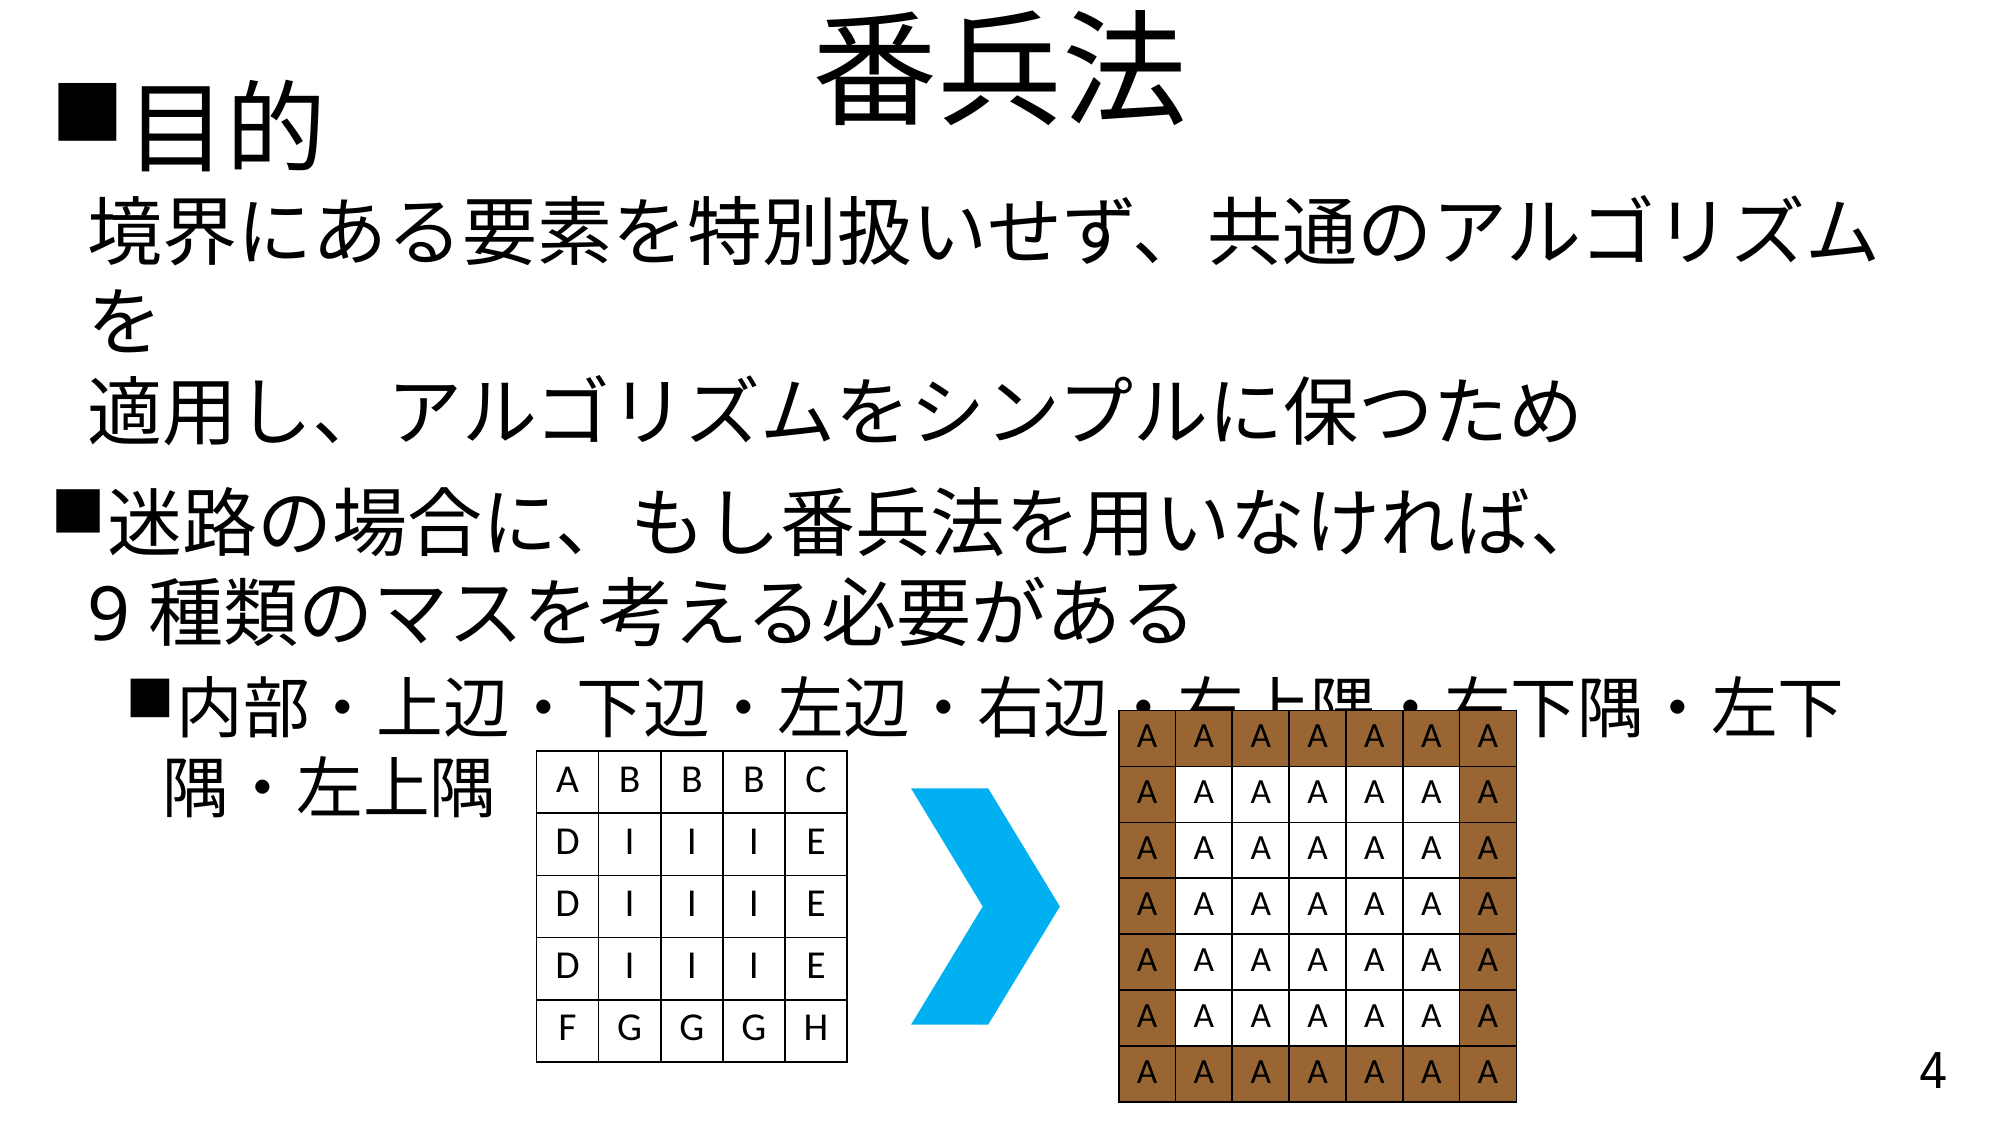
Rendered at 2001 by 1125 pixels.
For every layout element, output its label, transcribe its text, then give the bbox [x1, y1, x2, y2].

table_cell A [1460, 879, 1516, 933]
table_cell A [1404, 991, 1459, 1045]
table_cell I [662, 938, 722, 999]
table_cell I [724, 938, 784, 999]
table_cell G [599, 1001, 660, 1061]
table_cell I [599, 876, 660, 937]
table_header C [786, 752, 846, 812]
table_cell D [537, 876, 598, 937]
table_cell A [1290, 1047, 1345, 1101]
table_header A [1120, 711, 1175, 766]
table_cell A [1460, 991, 1516, 1045]
table_cell A [1120, 823, 1175, 877]
table_cell I [599, 814, 660, 875]
table_cell A [1120, 879, 1175, 933]
table_cell A [1120, 767, 1175, 822]
table_cell A [1233, 1047, 1288, 1101]
table_cell E [786, 876, 846, 937]
table_cell A [1176, 1047, 1231, 1101]
table_cell I [662, 876, 722, 937]
table_cell I [662, 814, 722, 875]
table_cell A [1460, 823, 1516, 877]
table_cell A [1404, 879, 1459, 933]
table_cell E [786, 814, 846, 875]
table_header A [1233, 711, 1288, 766]
table_header A [1176, 711, 1231, 766]
list 目的 境界にある要素を特別扱いせず、共通のアルゴリズムを 適用し、アルゴリズムをシンプルに保つため 迷路の場合に、もし番兵法を用いなければ、 9種類のマスを考える必要がある 内部・上辺・下辺・左辺・右辺・右上隅・右下隅・左下隅・左上隅 [35, 57, 1964, 1032]
table_cell A [1176, 879, 1231, 933]
table_cell D [537, 814, 598, 875]
table_header A [1404, 711, 1459, 766]
table_cell A [1176, 767, 1231, 822]
table_cell A [1347, 879, 1402, 933]
table_header A [1347, 711, 1402, 766]
table_header A [1290, 711, 1345, 766]
table_cell G [662, 1001, 722, 1061]
table_cell A [1460, 1047, 1516, 1101]
table_header A [1460, 711, 1516, 766]
table_header A [537, 752, 598, 812]
table_cell I [724, 814, 784, 875]
table_cell A [1233, 935, 1288, 989]
table_cell A [1290, 991, 1345, 1045]
table_cell A [1233, 879, 1288, 933]
table_cell A [1347, 767, 1402, 822]
title 番兵法 [795, 0, 1205, 177]
table_cell A [1290, 767, 1345, 822]
table_header B [662, 752, 722, 812]
table_cell A [1233, 823, 1288, 877]
table_cell A [1120, 1047, 1175, 1101]
table_cell A [1347, 823, 1402, 877]
table_header B [599, 752, 660, 812]
table_cell A [1460, 935, 1516, 989]
table_cell D [537, 938, 598, 999]
table_cell E [786, 938, 846, 999]
slide_number 4 [1517, 1042, 1964, 1103]
table_cell A [1176, 823, 1231, 877]
table_cell A [1404, 767, 1459, 822]
table_cell A [1176, 935, 1231, 989]
table_header B [724, 752, 784, 812]
table_cell A [1404, 935, 1459, 989]
table_cell F [537, 1001, 598, 1061]
table_cell A [1404, 1047, 1459, 1101]
text_box [914, 790, 1058, 1023]
table_cell A [1120, 935, 1175, 989]
table_cell A [1460, 767, 1516, 822]
table_cell H [786, 1001, 846, 1061]
table_cell I [724, 876, 784, 937]
table_cell A [1233, 767, 1288, 822]
table_cell I [599, 938, 660, 999]
table_cell A [1176, 991, 1231, 1045]
table_cell A [1347, 991, 1402, 1045]
table_cell A [1347, 1047, 1402, 1101]
table_cell A [1347, 935, 1402, 989]
table_cell A [1290, 935, 1345, 989]
table_cell A [1120, 991, 1175, 1045]
table_cell A [1233, 991, 1288, 1045]
table_cell A [1290, 879, 1345, 933]
table_cell A [1404, 823, 1459, 877]
table_cell A [1290, 823, 1345, 877]
table_cell G [724, 1001, 784, 1061]
